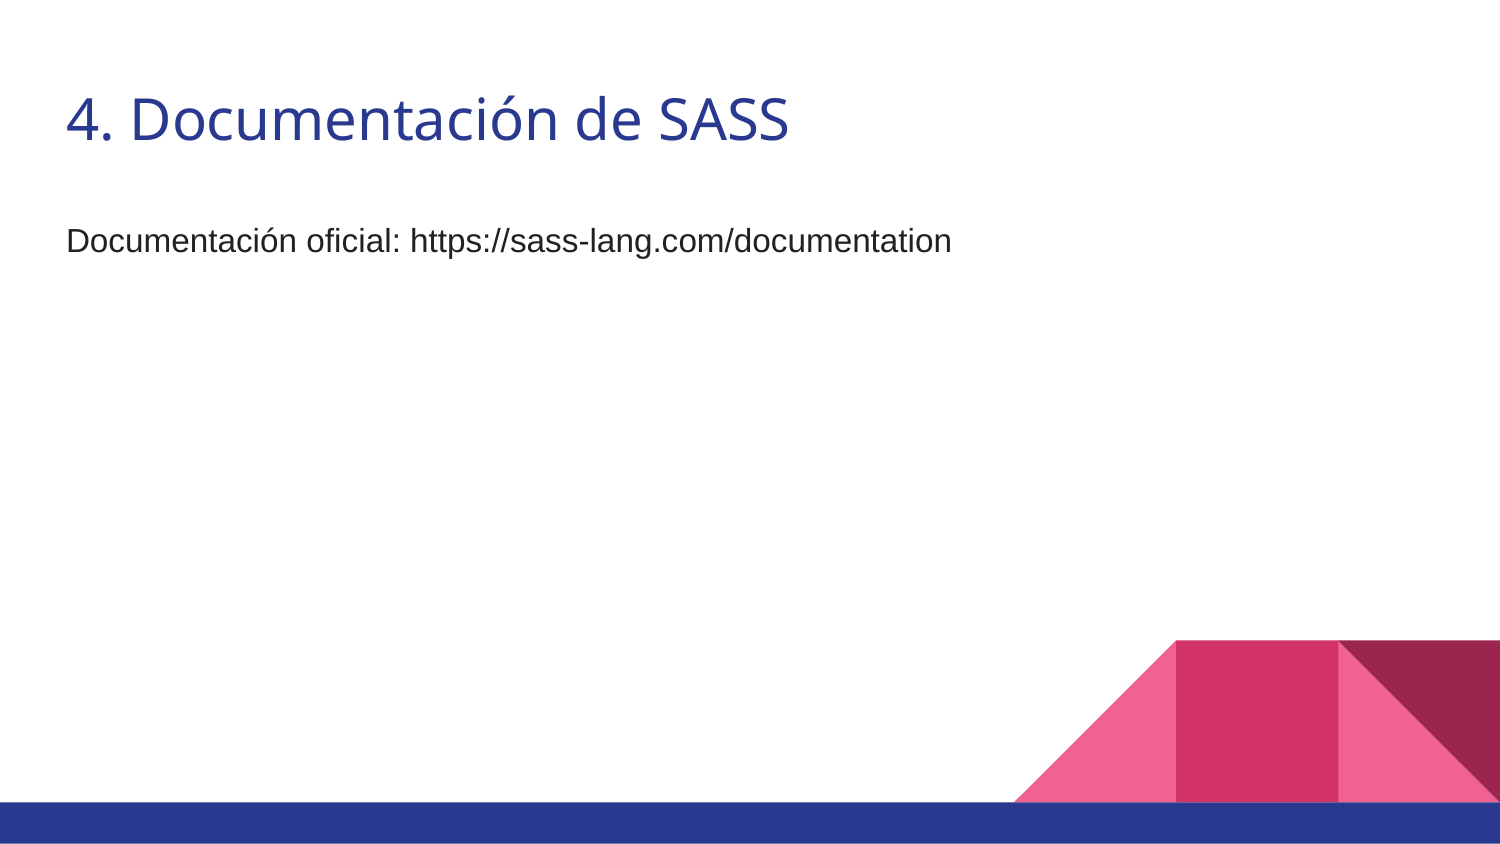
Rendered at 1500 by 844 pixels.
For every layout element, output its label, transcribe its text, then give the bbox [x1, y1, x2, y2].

title 4. Documentación de SASS [51, 67, 1449, 167]
list Documentación oficial: https://sass-lang.com/documentation [51, 201, 1449, 782]
